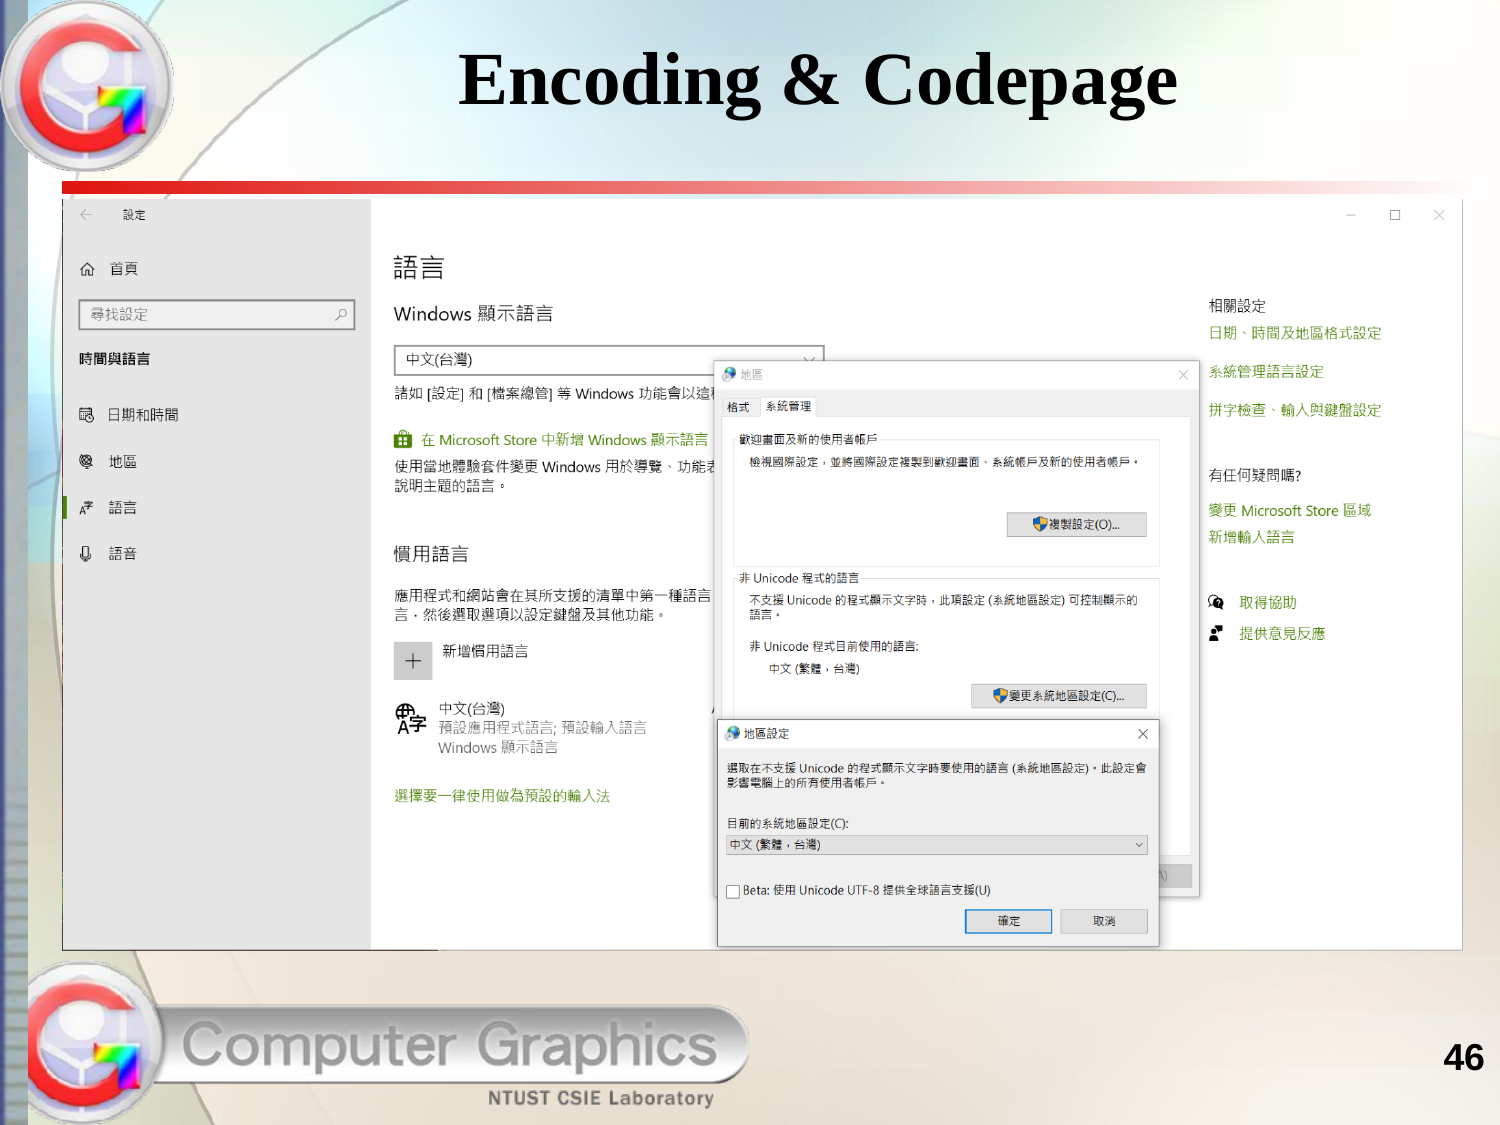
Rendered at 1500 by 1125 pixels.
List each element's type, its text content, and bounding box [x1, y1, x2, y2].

slide_number 46 [1187, 1025, 1500, 1063]
picture [0, 0, 1500, 1125]
title Encoding & Codepage [174, 12, 1463, 138]
